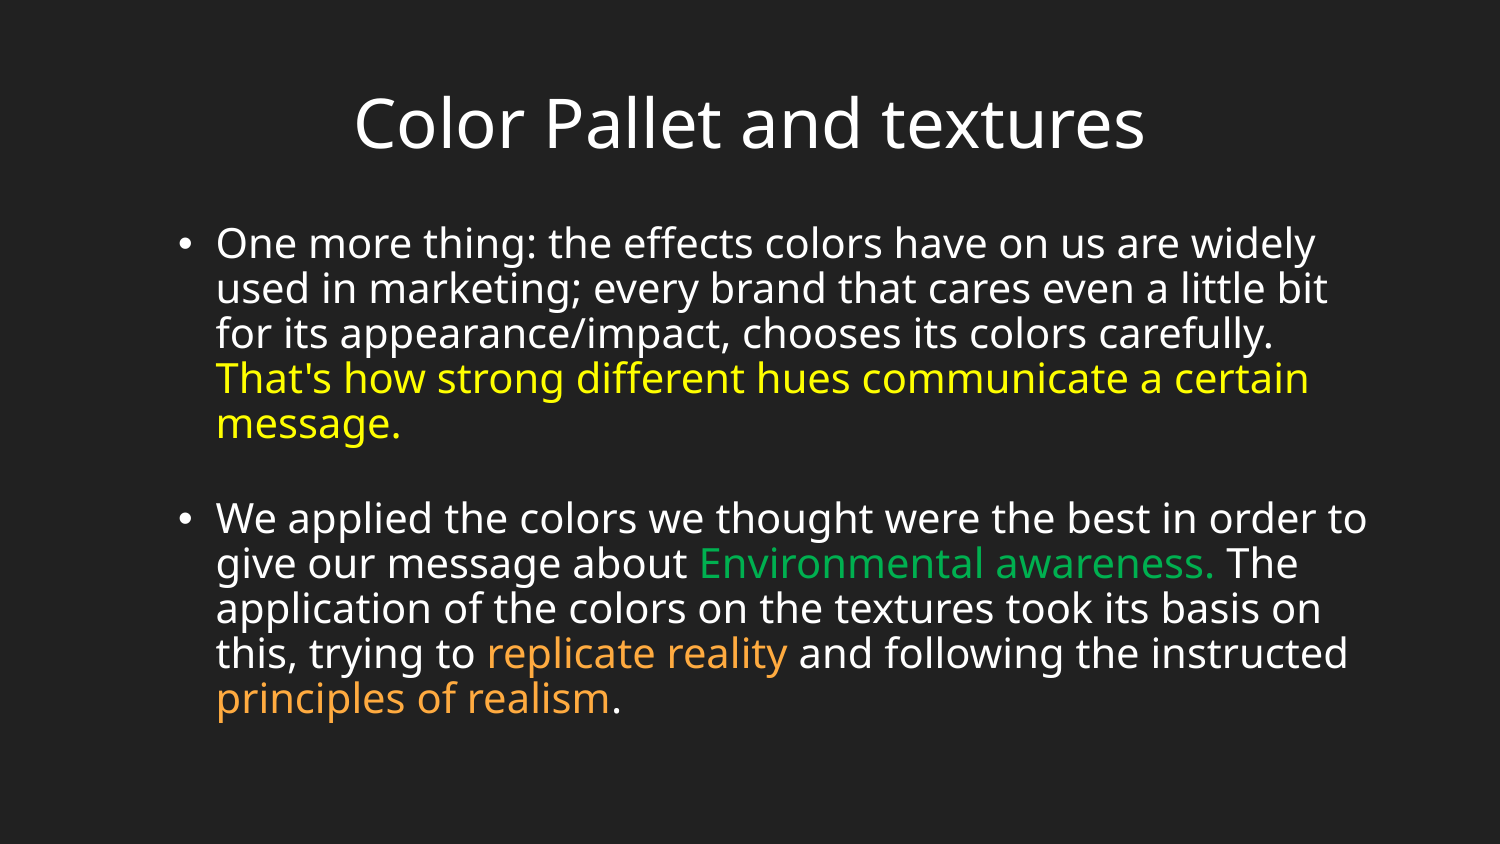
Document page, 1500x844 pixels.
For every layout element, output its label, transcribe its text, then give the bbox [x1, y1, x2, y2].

list One more thing: the effects colors have on us are widely used in marketing; every brand that cares even a little bit for its appearance/impact, chooses its colors carefully. That's how strong different hues communicate a certain message. We applied the colors we thought were the best in order to give our message about Environmental awareness. The application of the colors on the textures took its basis on this, trying to replicate reality and following the instructed principles of realism. [50, 207, 1397, 744]
title Color Pallet and textures [103, 44, 1397, 208]
